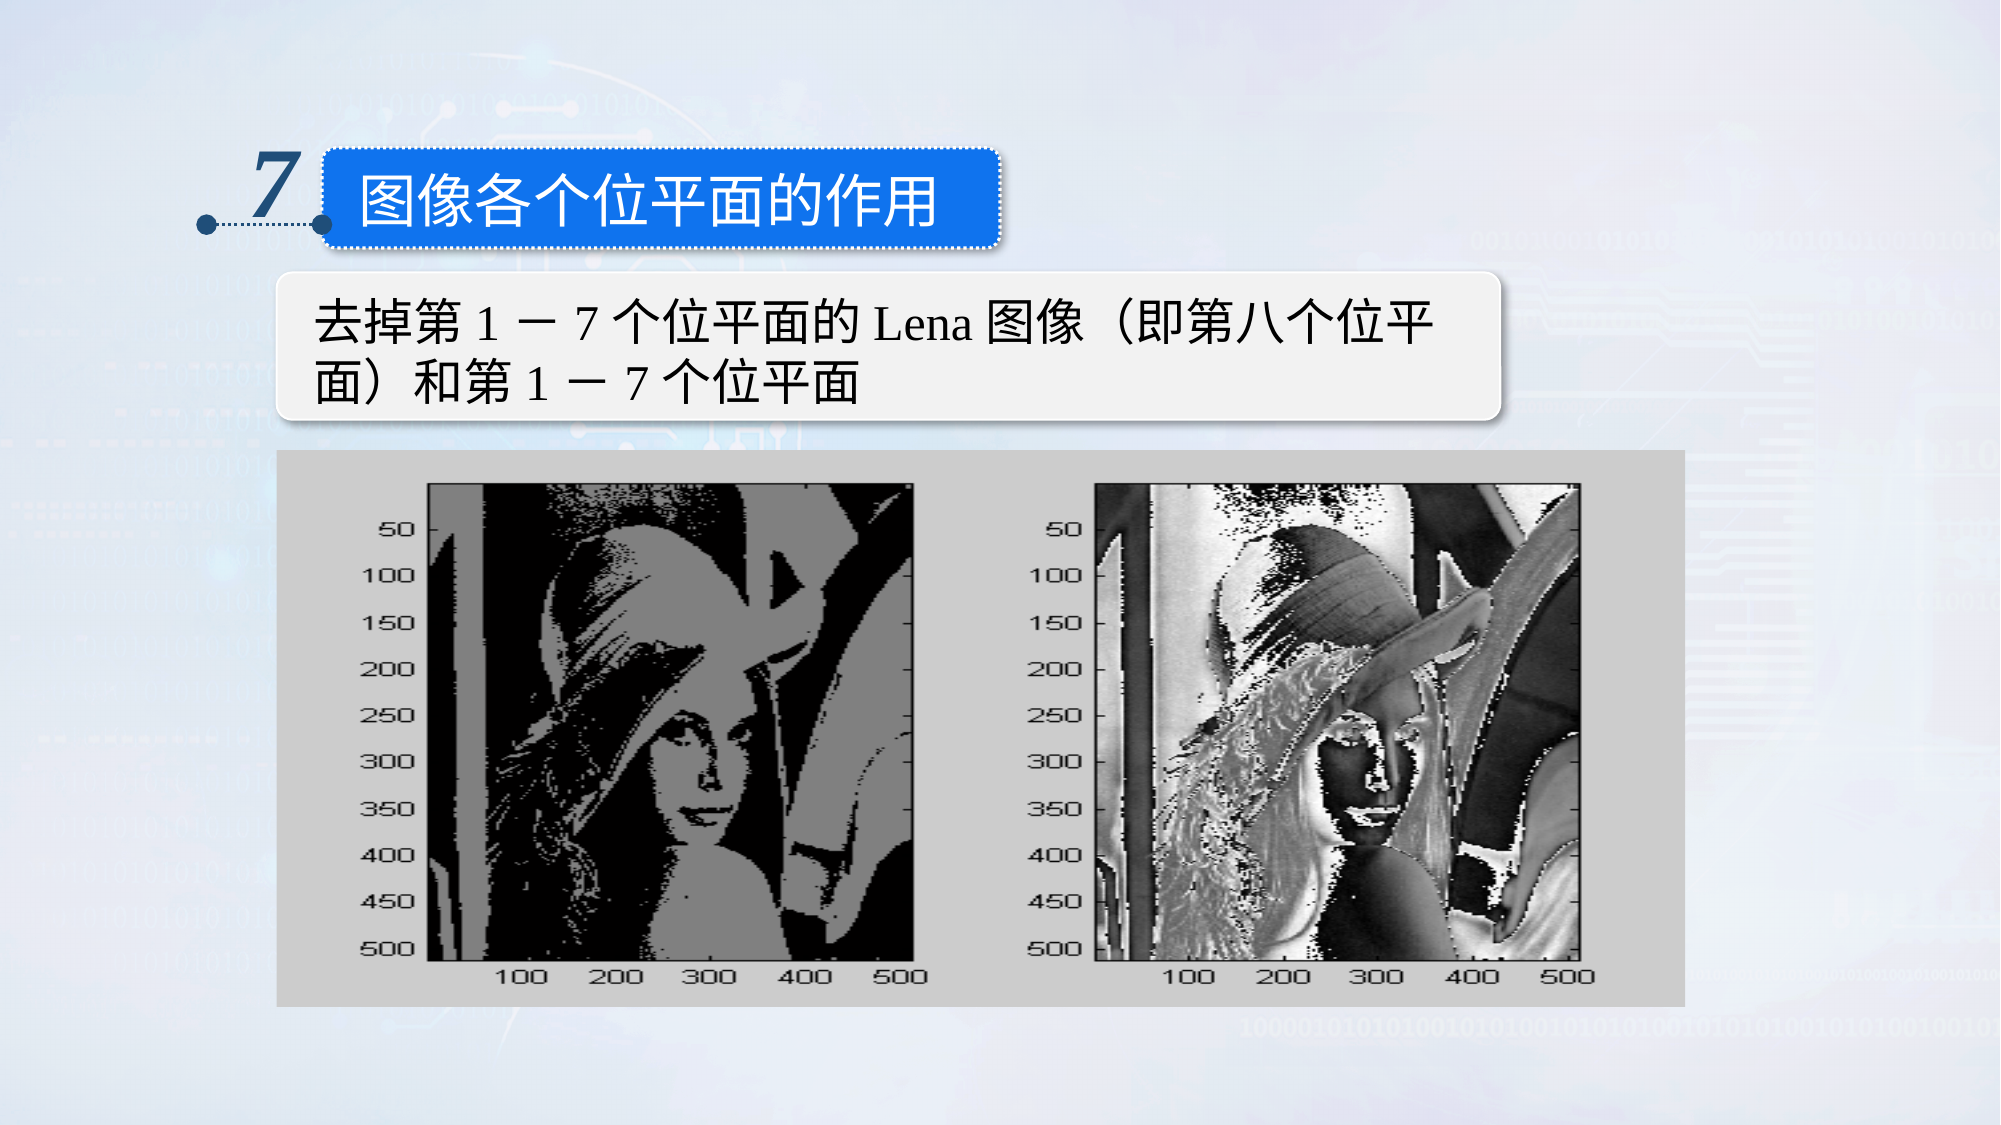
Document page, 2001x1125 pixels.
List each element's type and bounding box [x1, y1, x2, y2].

text_box [206, 110, 1000, 248]
picture [0, 0, 2000, 1125]
text_box [276, 272, 1523, 420]
